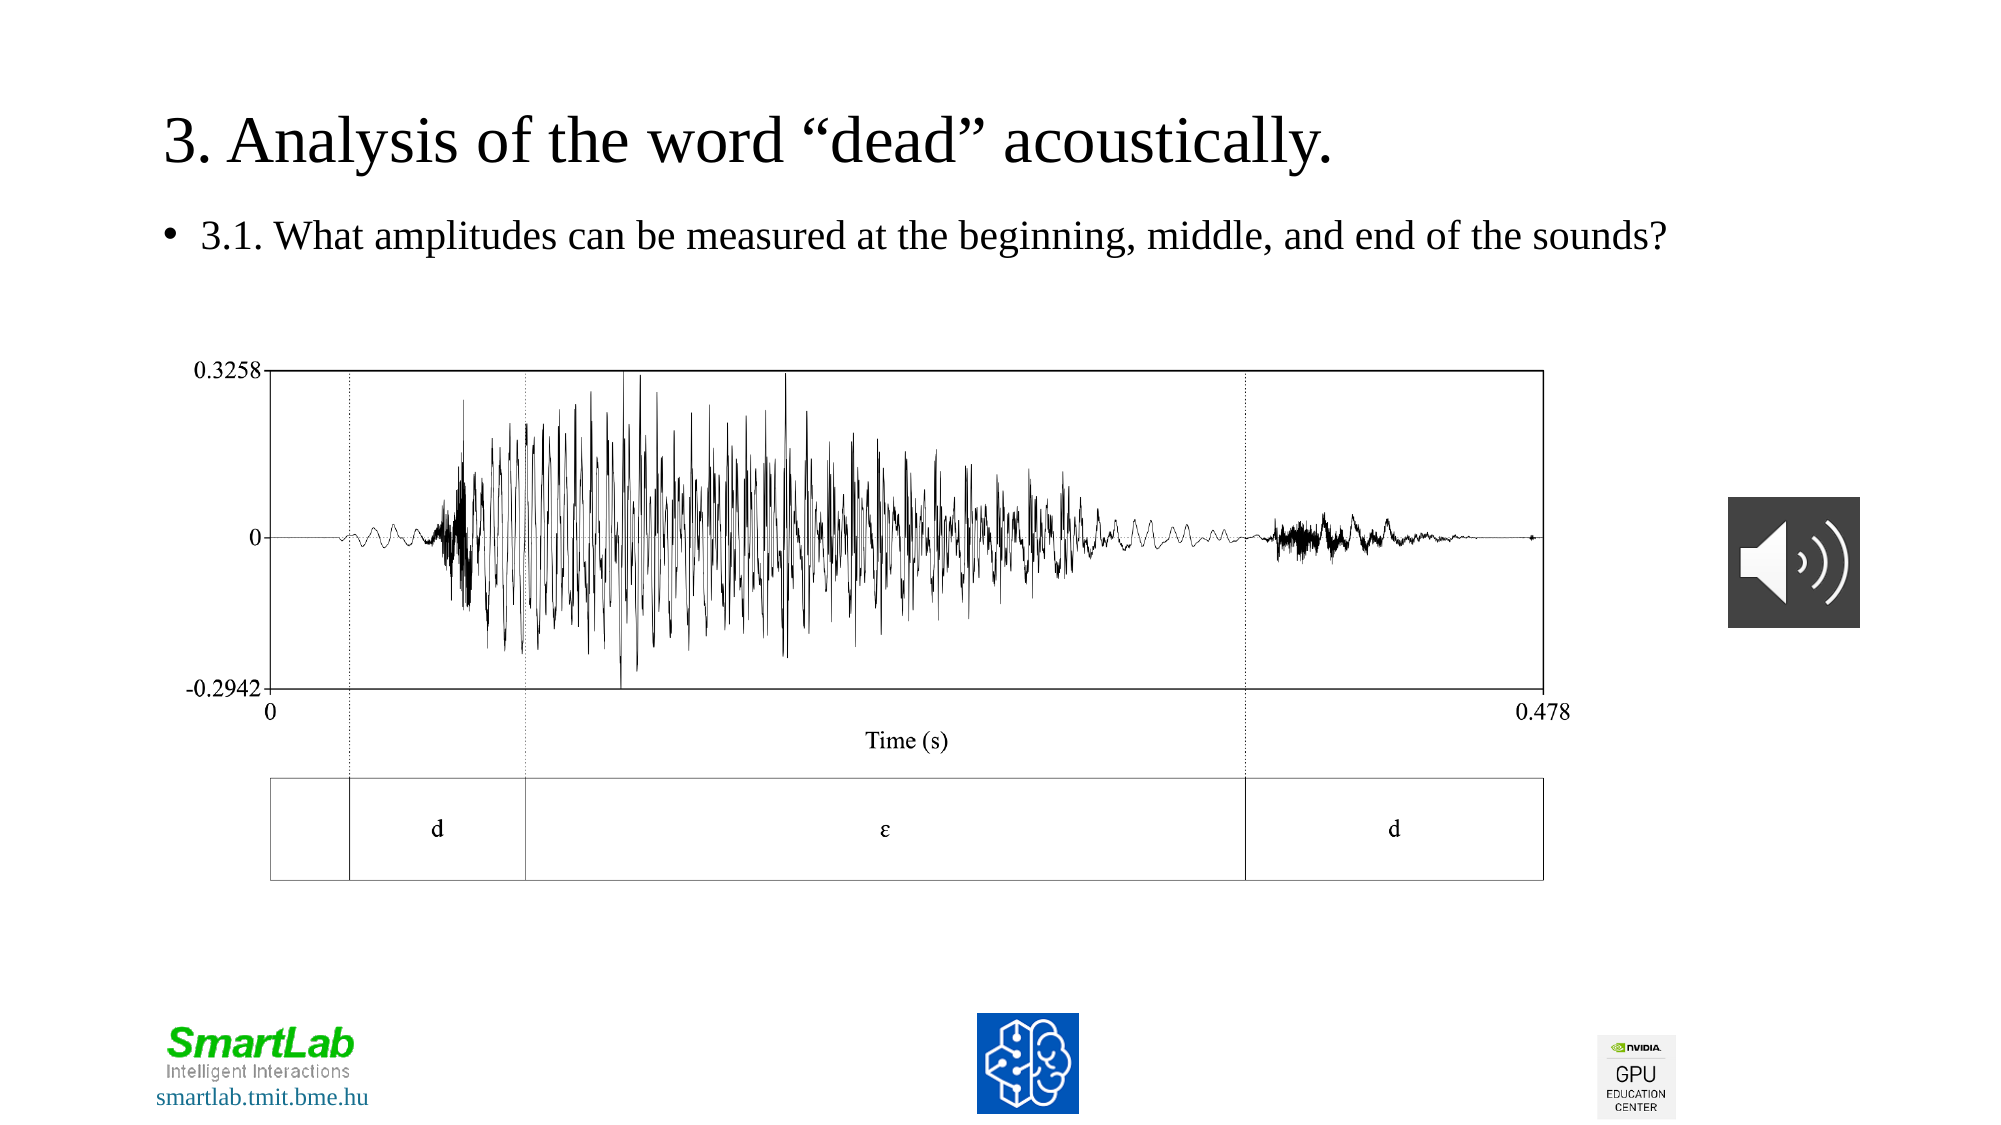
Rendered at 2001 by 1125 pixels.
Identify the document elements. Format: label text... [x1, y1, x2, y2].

title 3. Analysis of the word “dead” acoustically. [148, 76, 1649, 205]
picture [1597, 1035, 1676, 1120]
picture [165, 300, 1647, 949]
picture [977, 1013, 1079, 1114]
list 3.1. What amplitudes can be measured at the beginning, middle, and end of the sounds? [148, 205, 1834, 949]
picture [167, 1025, 359, 1084]
picture [1727, 495, 1861, 630]
